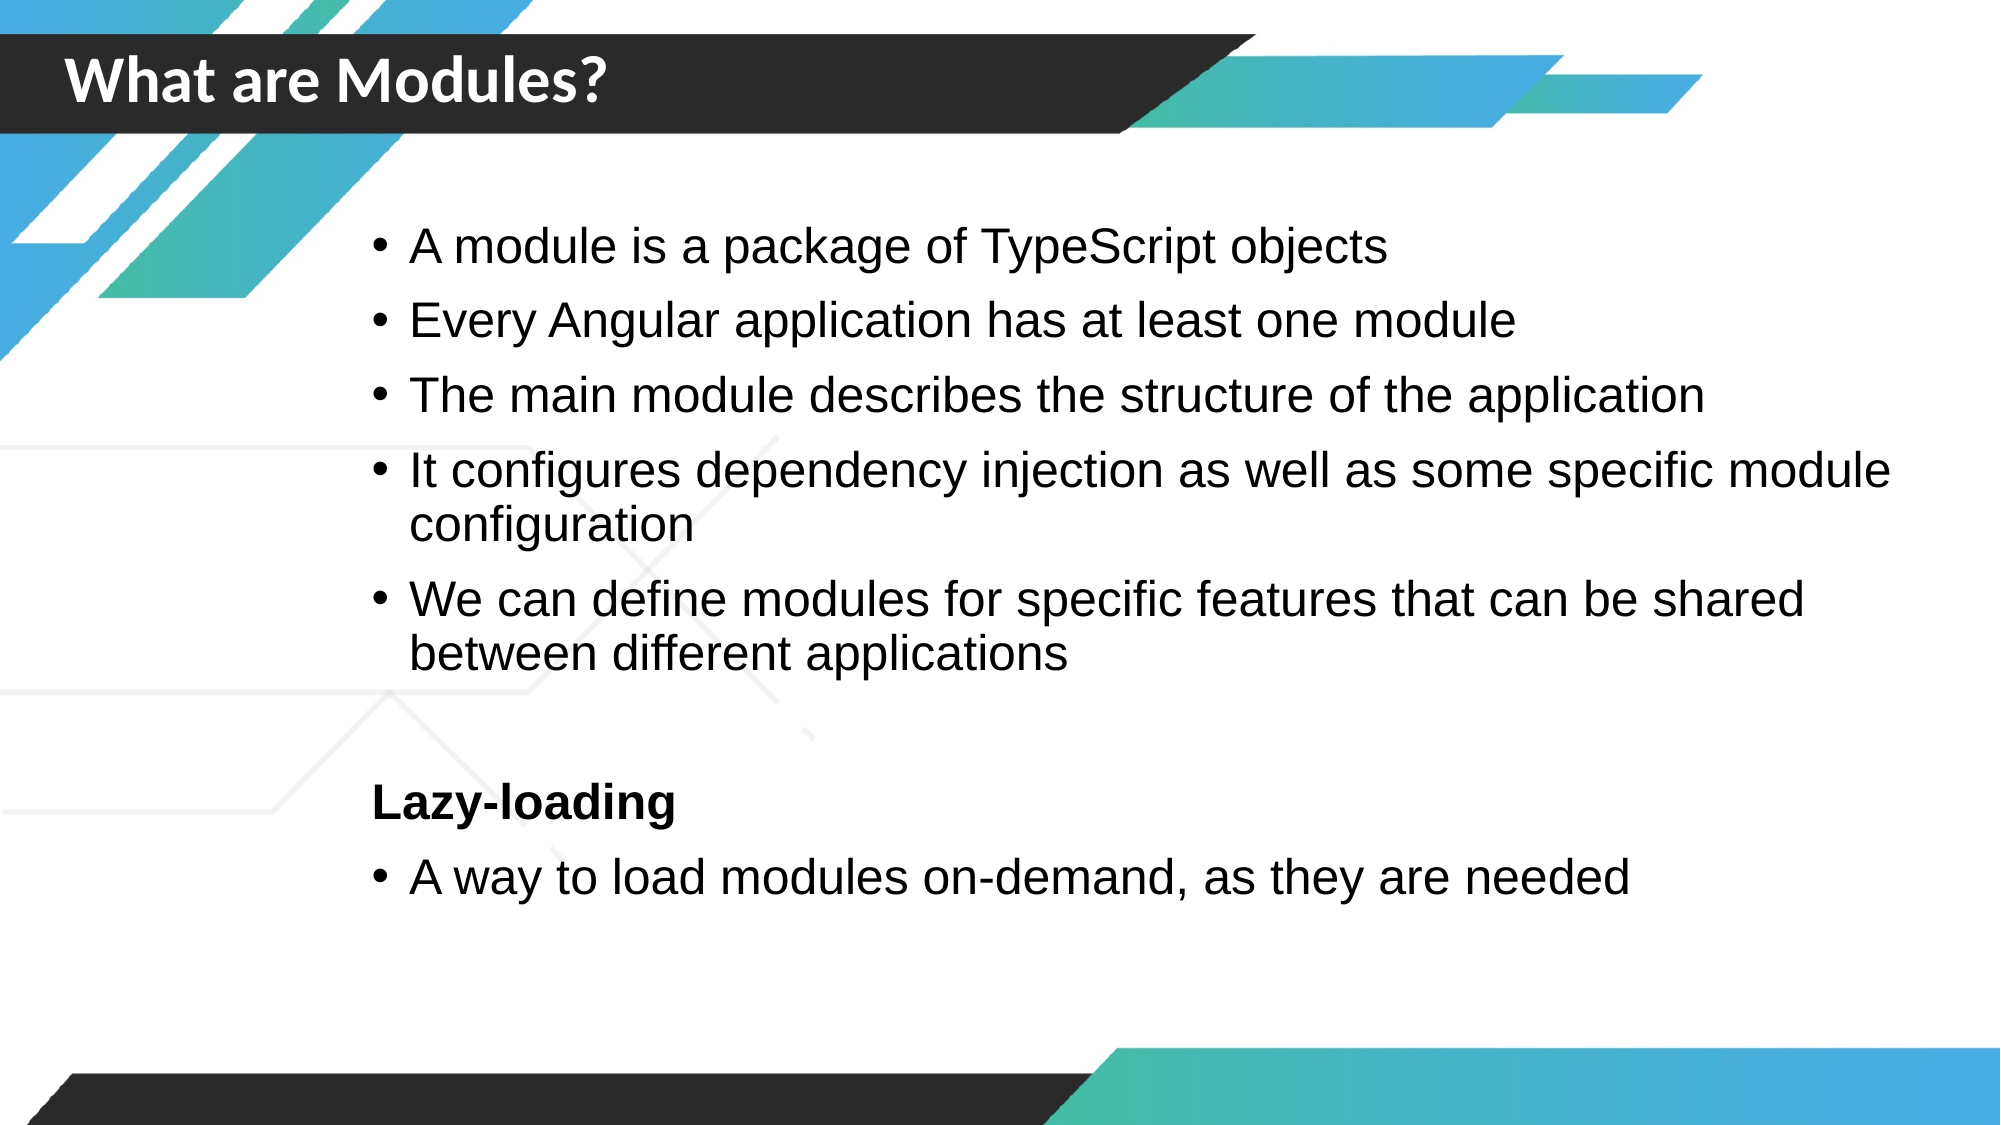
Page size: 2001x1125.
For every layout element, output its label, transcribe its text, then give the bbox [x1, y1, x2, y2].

text_box What are Modules? [50, 28, 900, 123]
picture [0, 0, 2000, 1125]
list A module is a package of TypeScript objects Every Angular application has at least one module The main module describes the structure of the application It configures dependency injection as well as some specific module configuration We can define modules for specific features that can be shared between different applications Lazy-loading A way to load modules on-demand, as they are needed [356, 212, 1917, 996]
